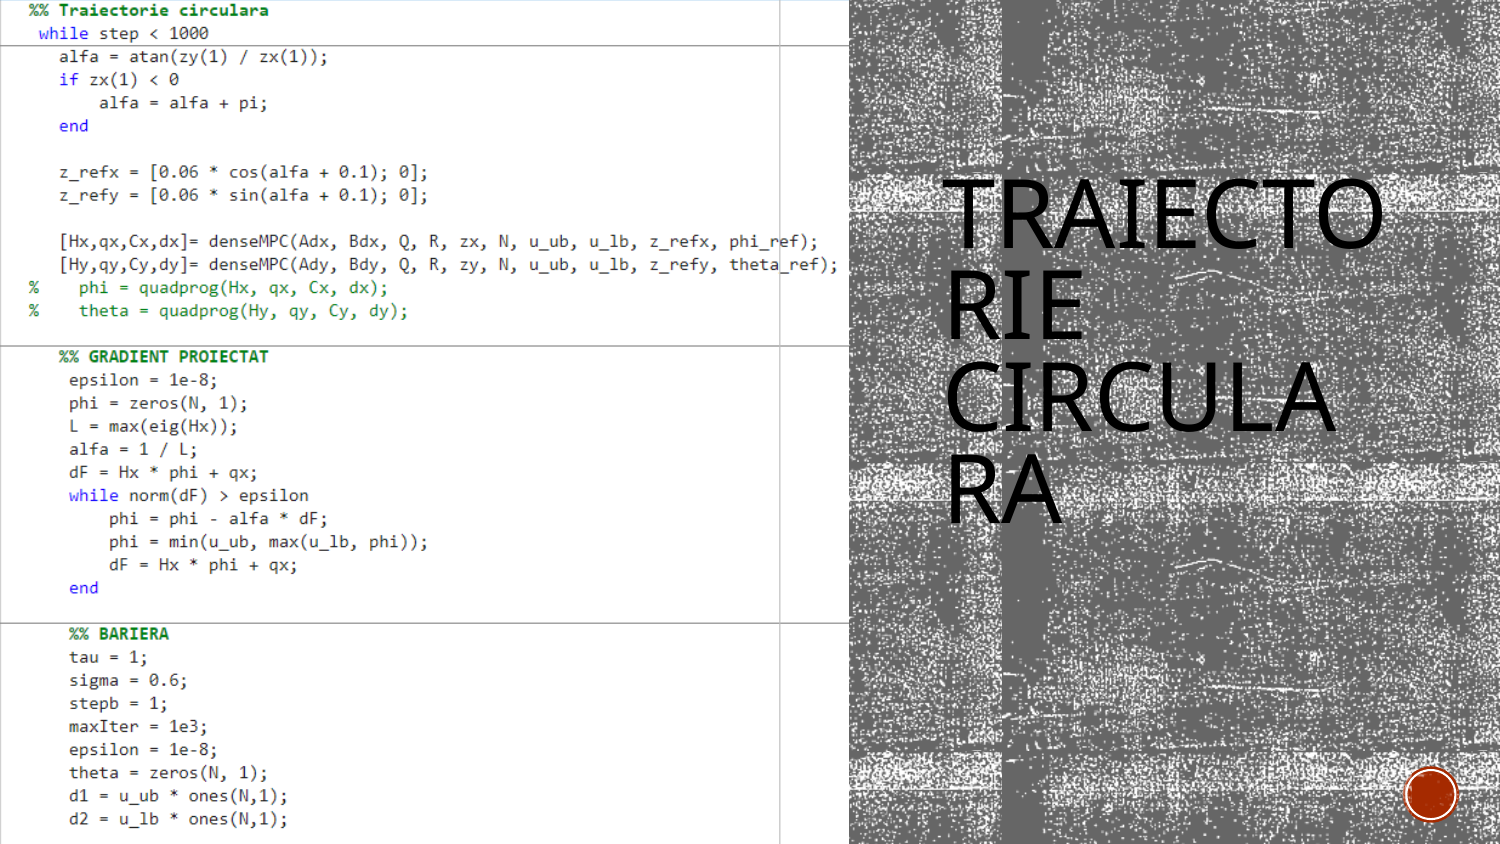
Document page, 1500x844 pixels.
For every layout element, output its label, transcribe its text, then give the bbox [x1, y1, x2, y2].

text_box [1189, 502, 1319, 633]
text_box [850, 0, 1500, 844]
picture [0, 0, 849, 844]
title Traiectorie Circulara [926, 86, 1407, 550]
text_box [1405, 768, 1458, 822]
